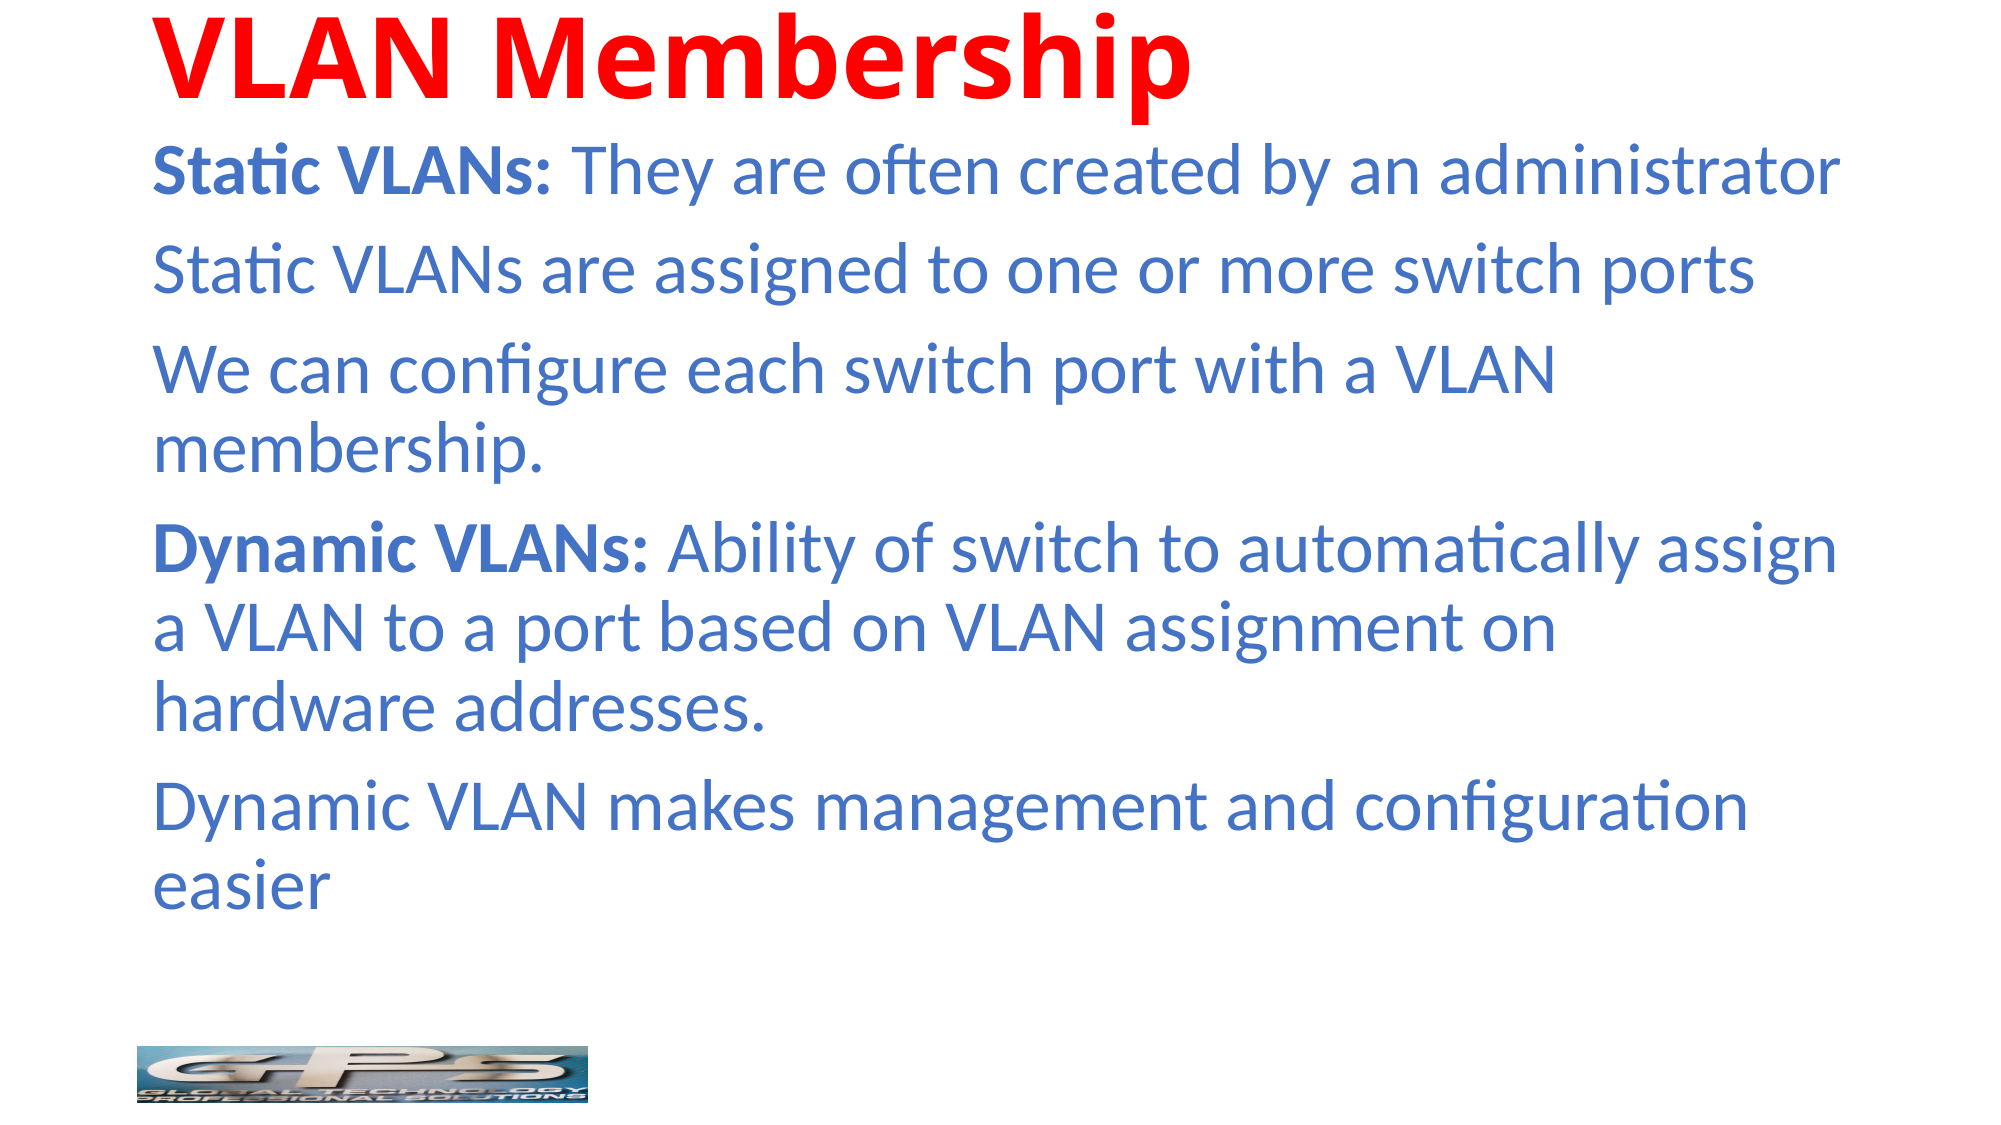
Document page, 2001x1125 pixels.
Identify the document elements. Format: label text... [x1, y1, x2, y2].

list Static VLANs: They are often created by an administrator Static VLANs are assigned to one or more switch ports We can configure each switch port with a VLAN membership. Dynamic VLANs: Ability of switch to automatically assign a VLAN to a port based on VLAN assignment on hardware addresses. Dynamic VLAN makes management and configuration easier [137, 123, 1863, 1014]
title VLAN Membership [137, 13, 1863, 112]
picture [137, 1046, 588, 1103]
